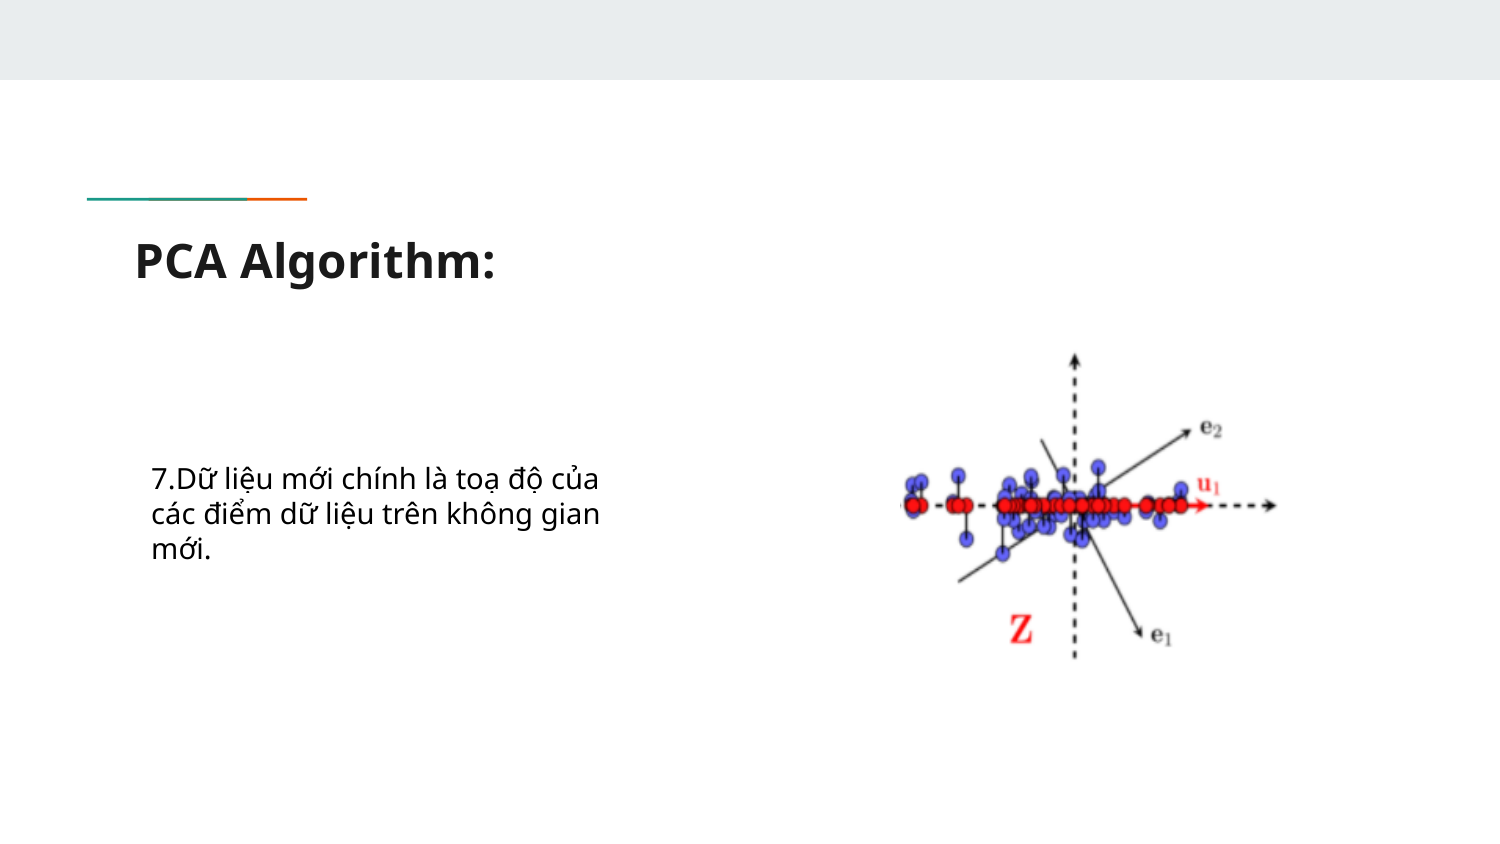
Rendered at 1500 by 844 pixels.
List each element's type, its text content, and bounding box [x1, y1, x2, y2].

title PCA Algorithm: [119, 216, 1381, 305]
picture [900, 328, 1281, 681]
text_box 7.Dữ liệu mới chính là toạ độ của các điểm dữ liệu trên không gian mới. [136, 445, 629, 580]
